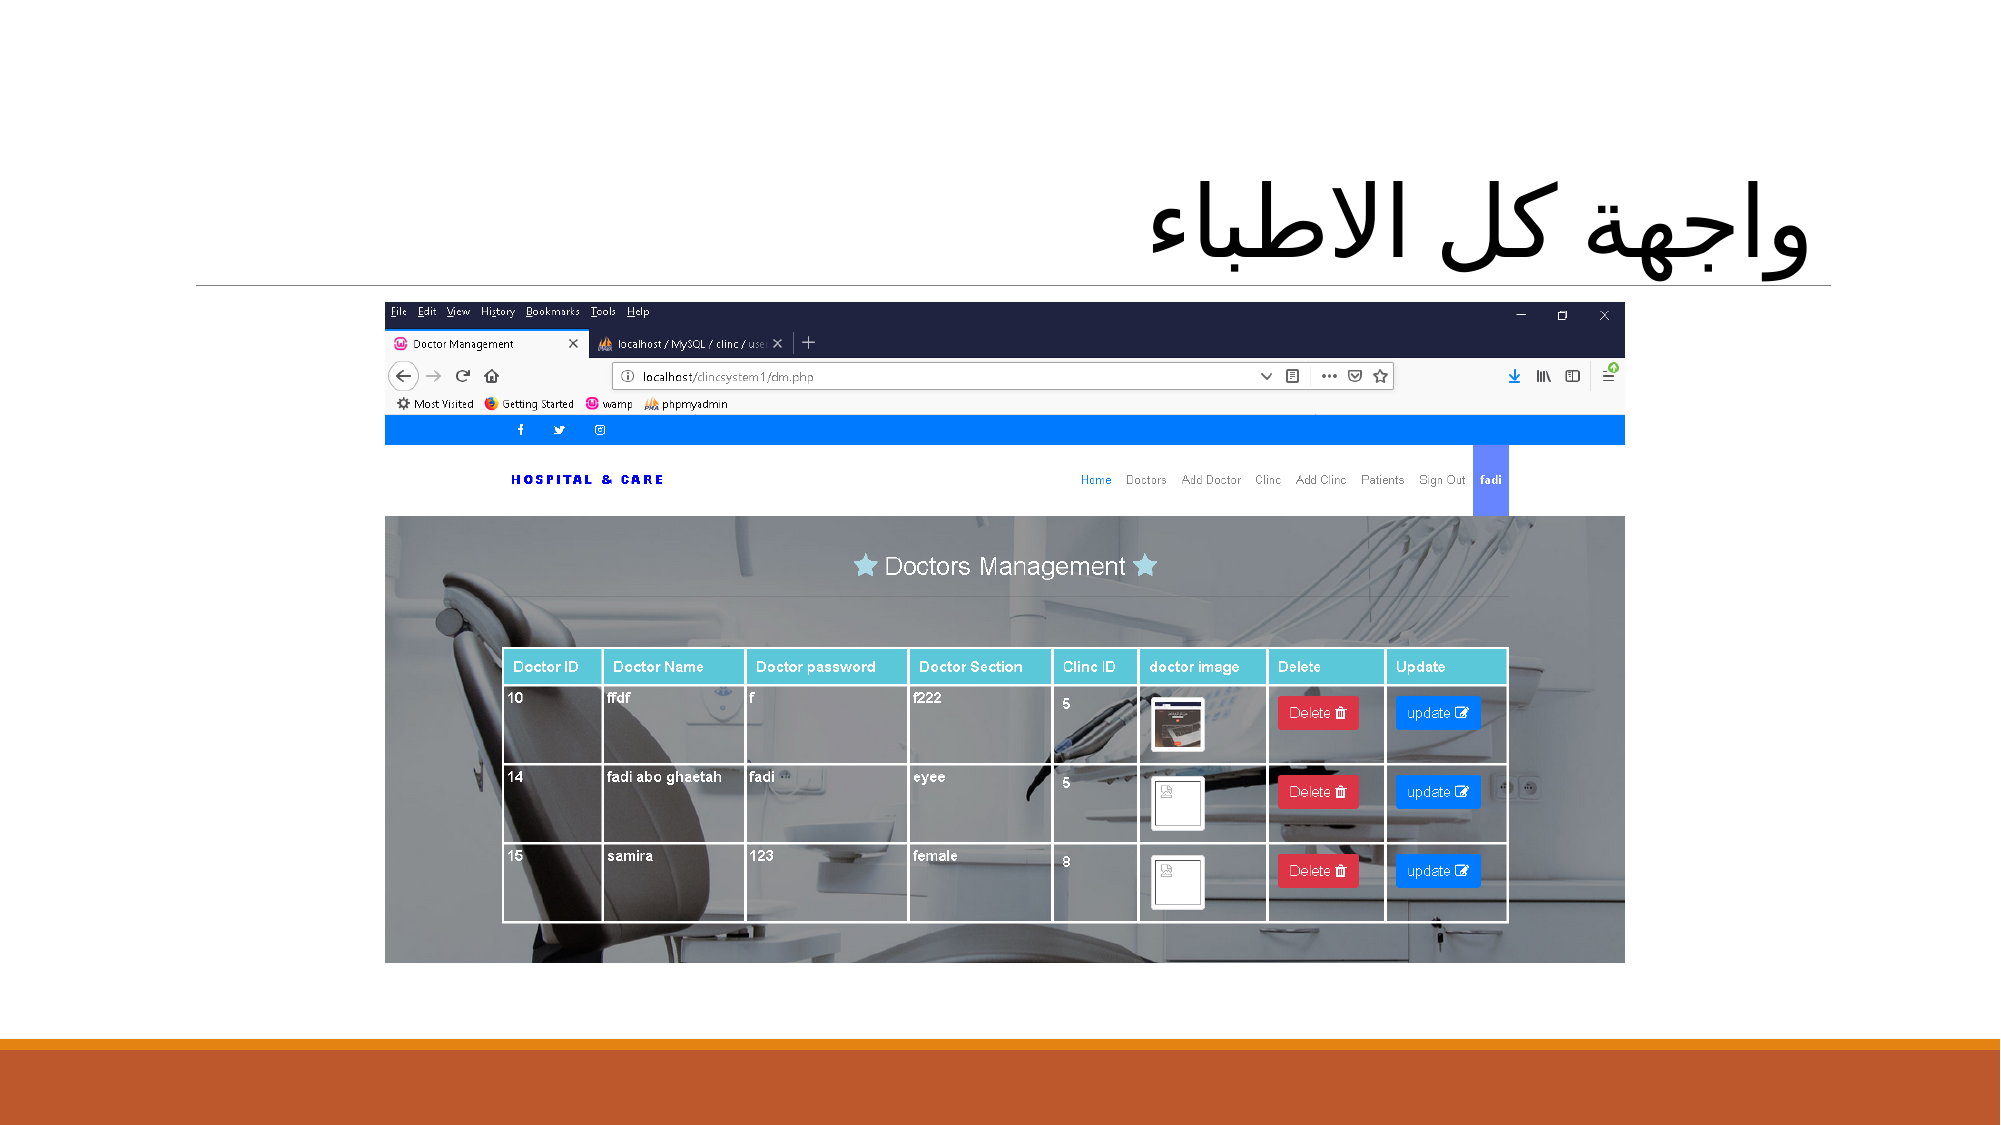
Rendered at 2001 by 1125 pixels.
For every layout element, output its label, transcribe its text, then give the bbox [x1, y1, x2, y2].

title واجهة كل الاطباء [180, 47, 1830, 285]
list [385, 302, 1625, 964]
